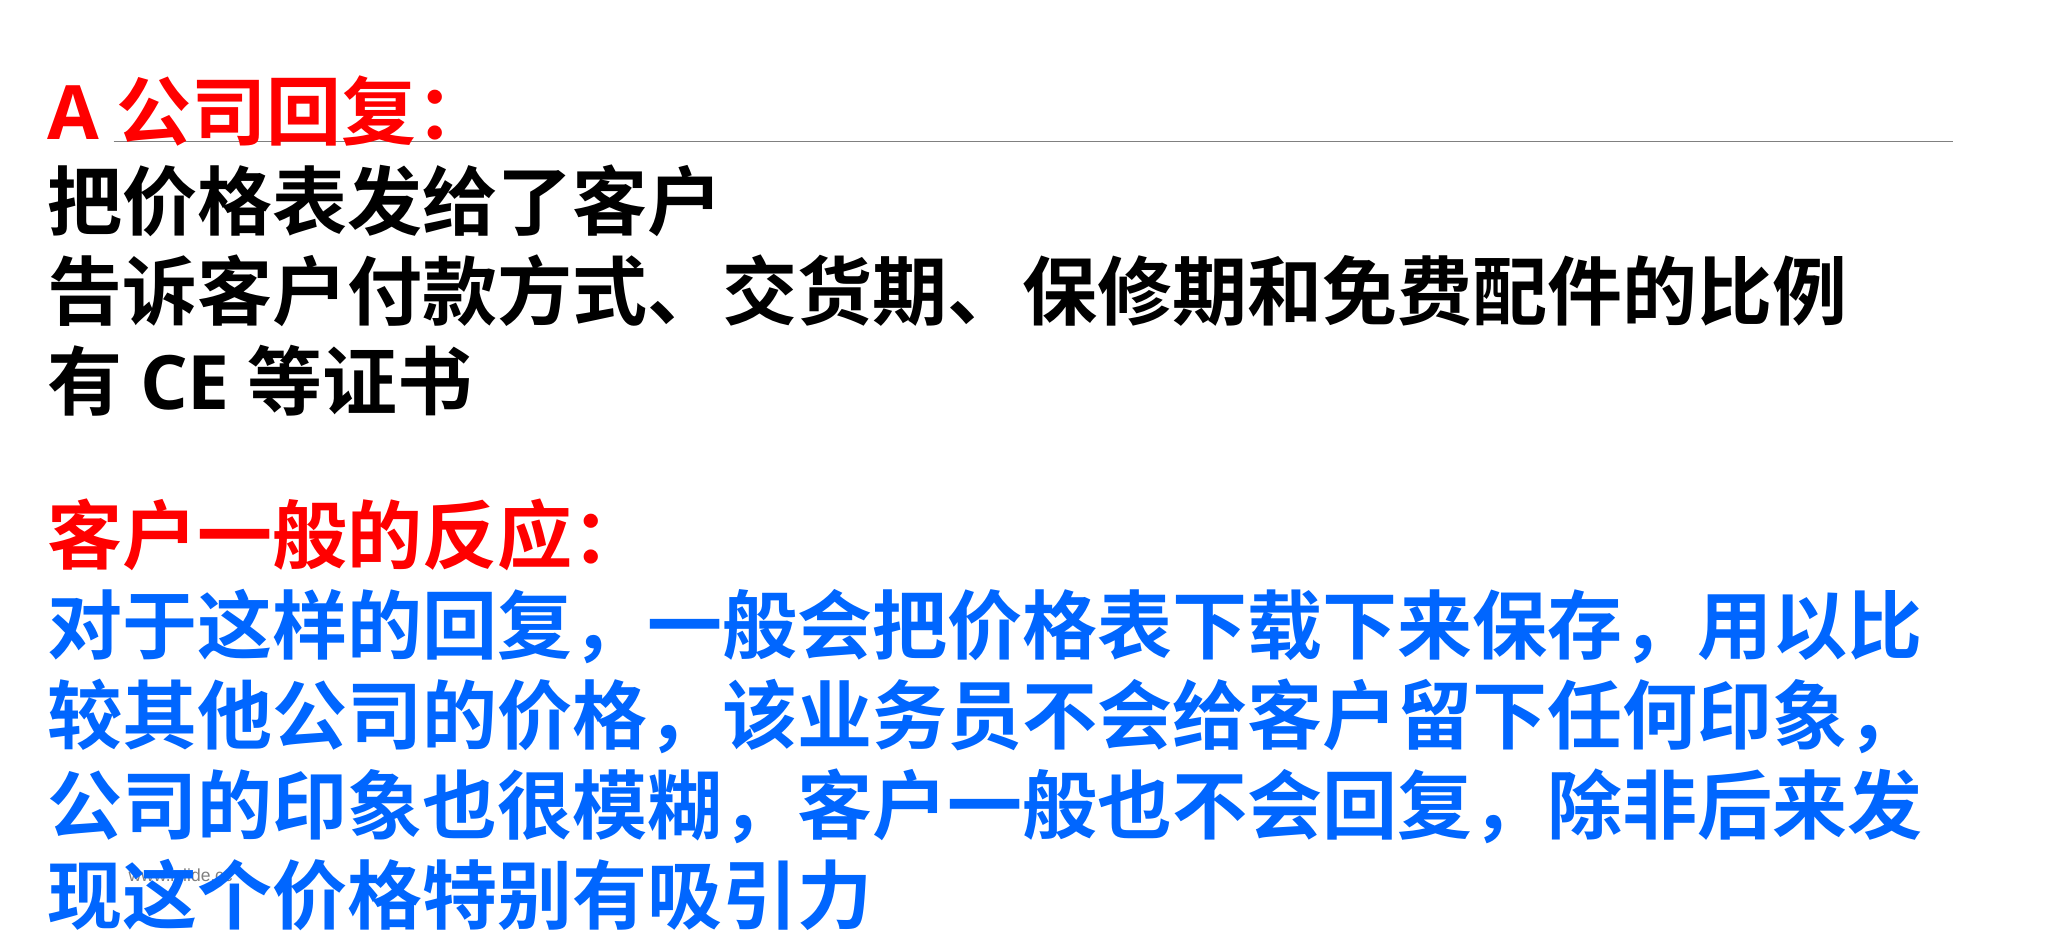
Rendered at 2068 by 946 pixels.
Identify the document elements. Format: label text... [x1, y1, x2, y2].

text_box A公司回复： 把价格表发给了客户 告诉客户付款方式、交货期、保修期和免费配件的比例 有CE等证书 [32, 57, 1954, 481]
text_box 客户一般的反应： 对于这样的回复，一般会把价格表下载下来保存，用以比较其他公司的价格，该业务员不会给客户留下任何印象，公司的印象也很模糊，客户一般也不会回复，除非后来发现这个价格特别有吸引力 [32, 481, 2010, 946]
